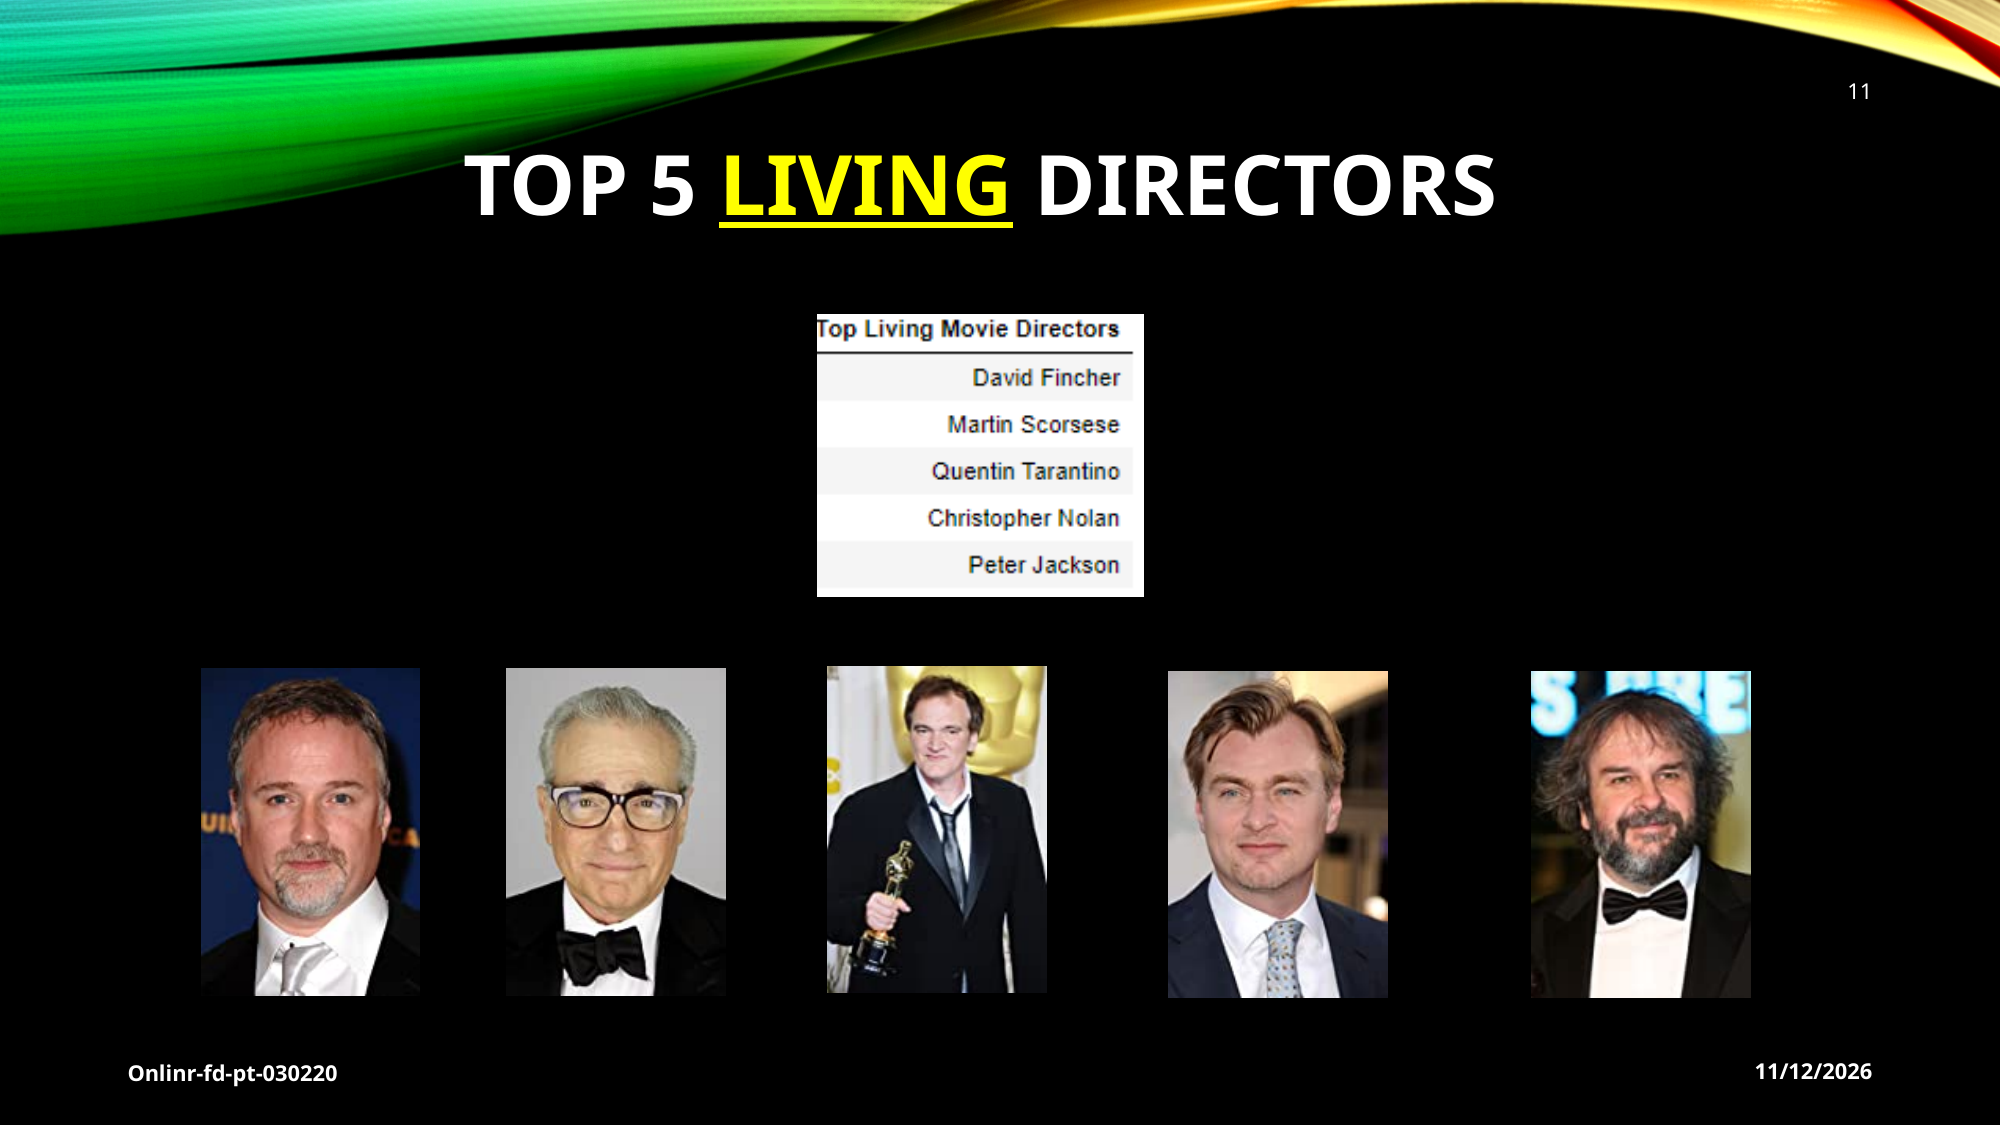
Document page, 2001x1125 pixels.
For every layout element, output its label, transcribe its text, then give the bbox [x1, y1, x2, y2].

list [816, 314, 1144, 597]
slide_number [1410, 1042, 1888, 1103]
footer Onlinr-fd-pt-030220 [112, 1042, 1388, 1103]
title Top 5 Living Directors [201, 82, 1760, 295]
slide_number 11 [1437, 62, 1888, 123]
picture [506, 668, 726, 996]
picture [1531, 670, 1751, 998]
picture [200, 668, 421, 996]
picture [1168, 670, 1388, 998]
picture [827, 666, 1047, 994]
picture [0, 0, 2000, 237]
